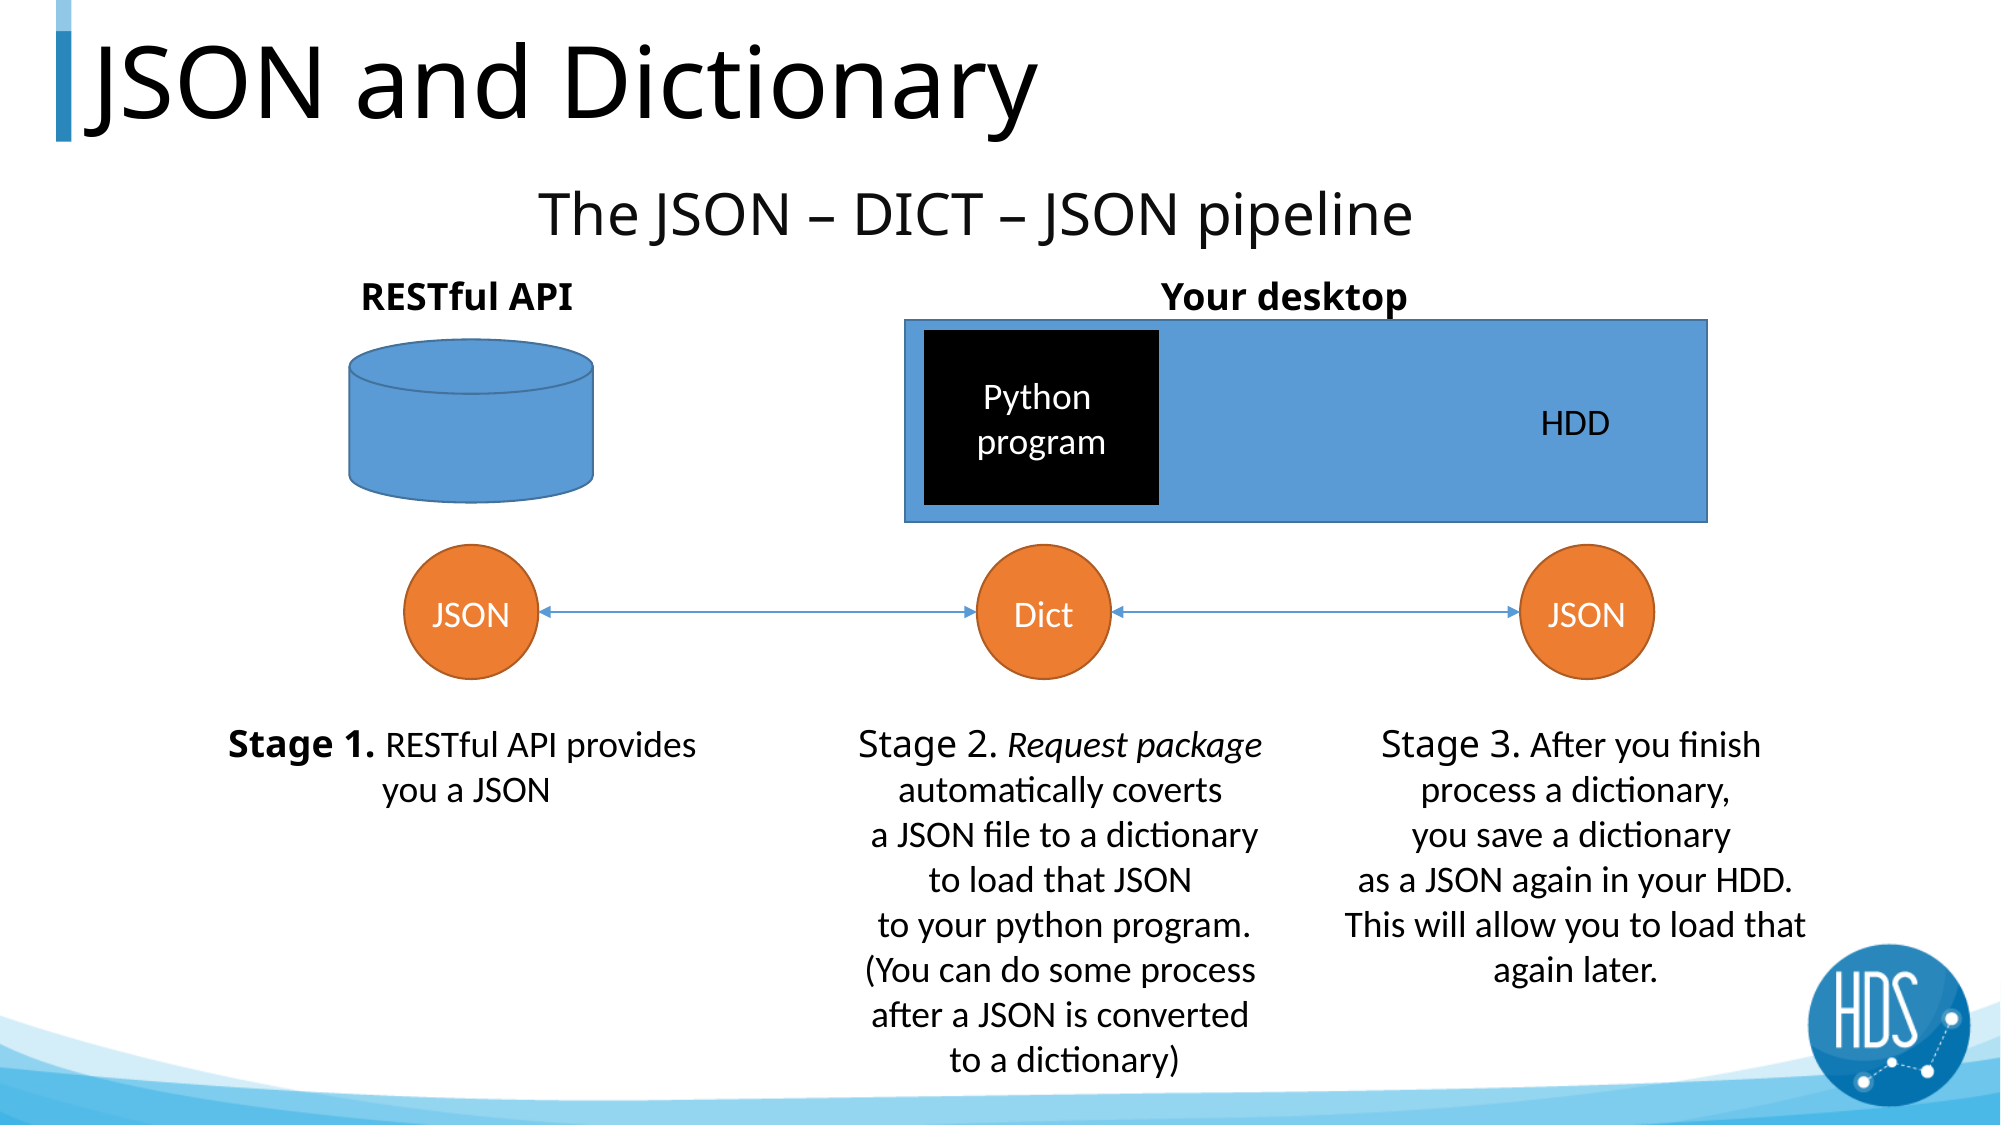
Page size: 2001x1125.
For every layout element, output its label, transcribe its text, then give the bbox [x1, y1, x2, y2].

text_box RESTful API [345, 265, 588, 326]
text_box The JSON – DICT – JSON pipeline [109, 169, 1844, 255]
text_box Stage 2. Request package automatically coverts a JSON file to a dictionary to load that JSON to your python program. (You can do some process after a JSON is converted to a dictionary) [843, 712, 1287, 1088]
text_box [55, 32, 72, 143]
text_box [348, 338, 594, 504]
text_box HDD [1526, 390, 1626, 451]
title JSON and Dictionary [77, 31, 1977, 142]
text_box Dict [975, 543, 1112, 681]
text_box Python program [961, 364, 1122, 470]
text_box JSON [403, 543, 540, 681]
text_box [924, 330, 1159, 505]
picture [0, 0, 2001, 1125]
text_box [904, 319, 1708, 523]
text_box JSON [1519, 543, 1656, 681]
text_box Your desktop [1146, 265, 1424, 326]
text_box [55, 0, 72, 32]
text_box Stage 3. After you finish process a dictionary, you save a dictionary as a JSON again in your HDD. This will allow you to load that again later. [1329, 712, 1822, 998]
text_box Stage 1. RESTful API provides you a JSON [213, 712, 721, 818]
